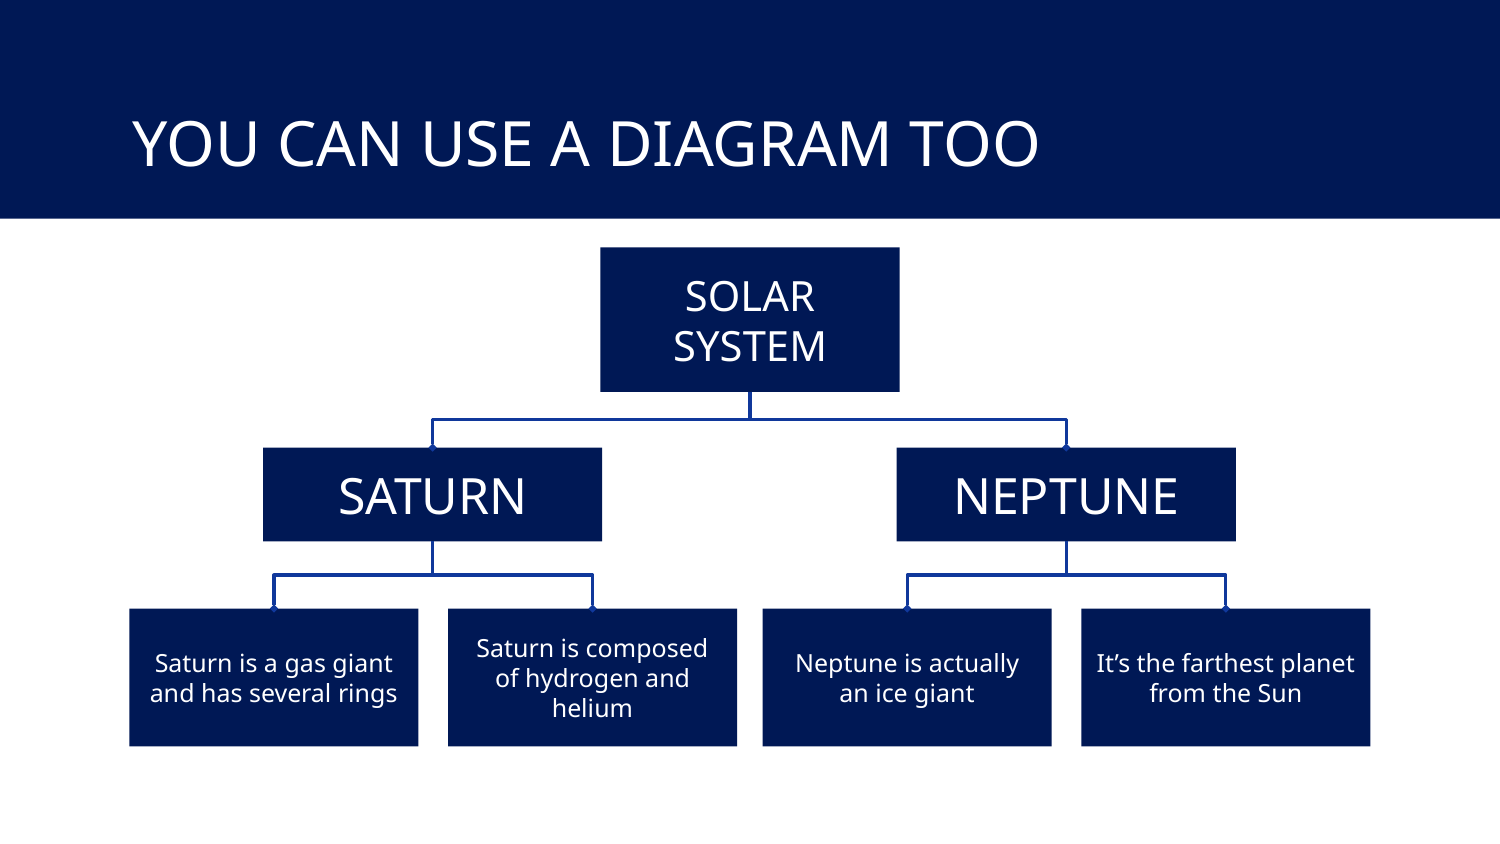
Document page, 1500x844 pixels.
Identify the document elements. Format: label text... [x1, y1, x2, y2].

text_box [1112, 494, 1180, 656]
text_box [319, 495, 388, 655]
text_box NEPTUNE [941, 447, 1236, 542]
text_box Saturn is composed of hydrogen and helium [448, 608, 738, 747]
text_box It’s the farthest planet from the Sun [1081, 608, 1371, 747]
text_box Saturn is a gas giant and has several rings [129, 608, 419, 747]
text_box Neptune is actually an ice giant [762, 608, 1052, 747]
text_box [478, 494, 547, 656]
title YOU CAN USE A DIAGRAM TOO [116, 88, 1383, 183]
text_box SOLAR SYSTEM [600, 247, 900, 392]
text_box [880, 261, 937, 579]
text_box SATURN [263, 447, 558, 542]
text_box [952, 495, 1021, 655]
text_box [563, 260, 620, 579]
